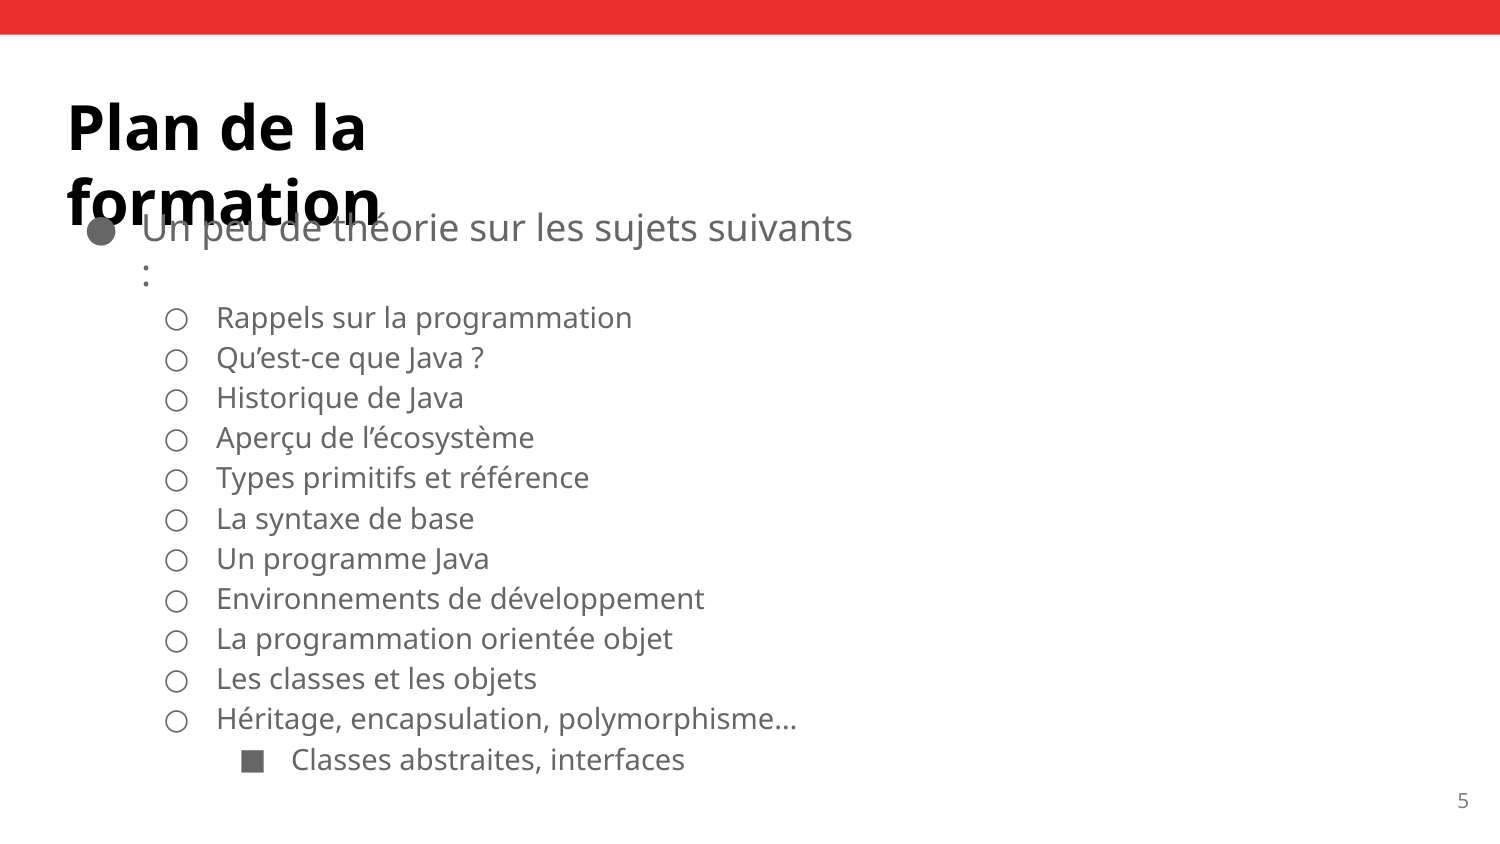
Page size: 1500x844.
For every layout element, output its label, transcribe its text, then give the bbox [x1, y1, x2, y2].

list Un peu de théorie sur les sujets suivants : Rappels sur la programmation Qu’est-ce que Java ? Historique de Java Aperçu de l’écosystème Types primitifs et référence La syntaxe de base Un programme Java Environnements de développement La programmation orientée objet Les classes et les objets Héritage, encapsulation, polymorphisme… Classes abstraites, interfaces [51, 189, 873, 744]
slide_number ‹#› [1394, 769, 1484, 834]
title Plan de la formation [51, 72, 702, 176]
